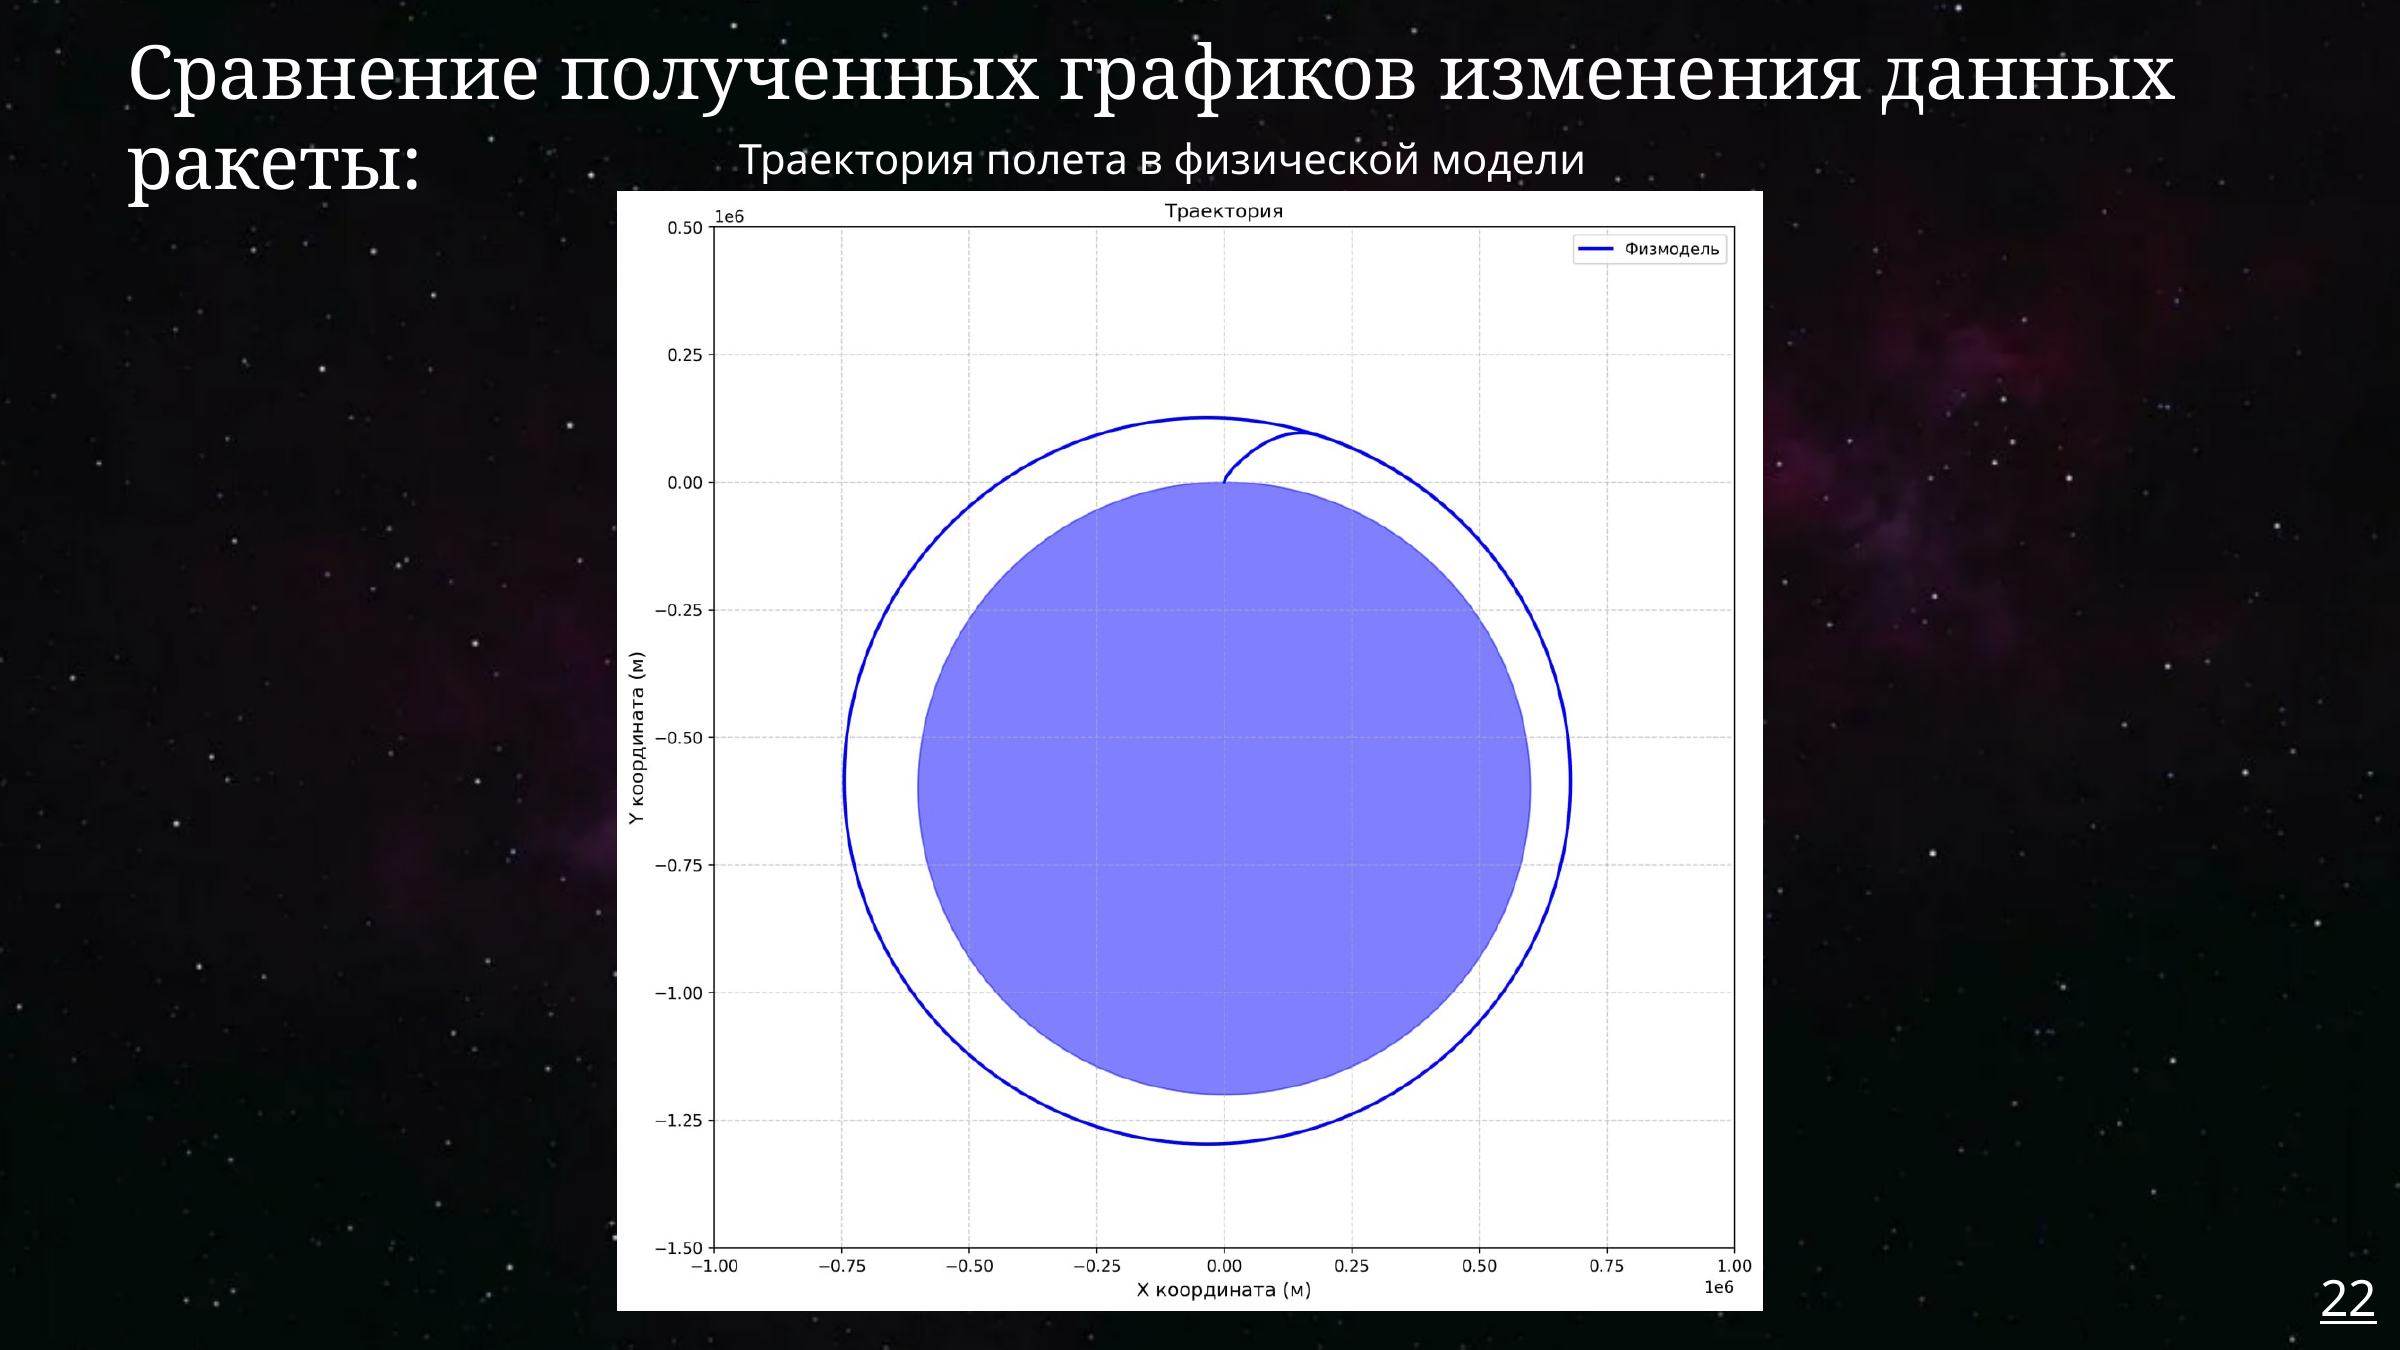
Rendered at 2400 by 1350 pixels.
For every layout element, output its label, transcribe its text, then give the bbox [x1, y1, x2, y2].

picture [0, 0, 2400, 1350]
text_box Сравнение полученных графиков изменения данных ракеты: [125, 22, 2400, 205]
text_box 22 [2318, 1264, 2400, 1327]
